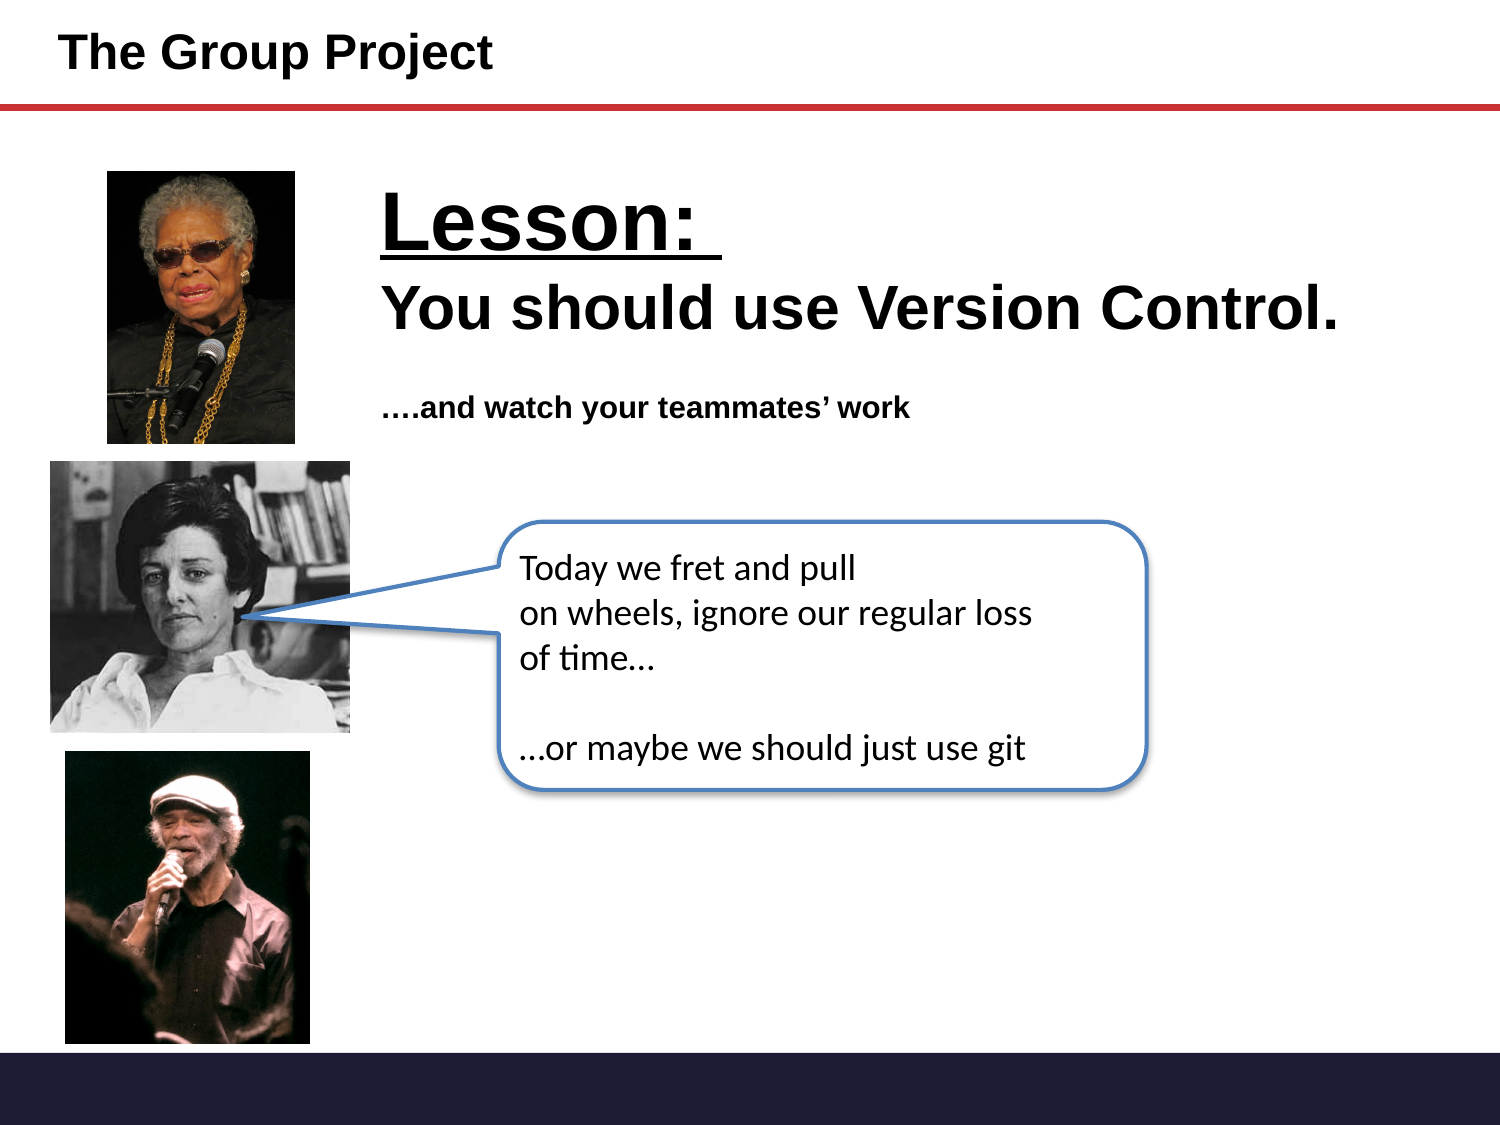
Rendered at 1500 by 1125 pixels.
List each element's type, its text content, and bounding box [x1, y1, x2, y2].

title The Group Project [50, 0, 948, 108]
text_box Lesson: You should use Version Control. ….and watch your teammates’ work [372, 159, 1449, 410]
text_box Today we fret and pull on wheels, ignore our regular loss of time… …or maybe we should just use git [354, 521, 1147, 790]
picture [65, 750, 310, 1045]
picture [107, 170, 296, 444]
picture [49, 461, 351, 733]
